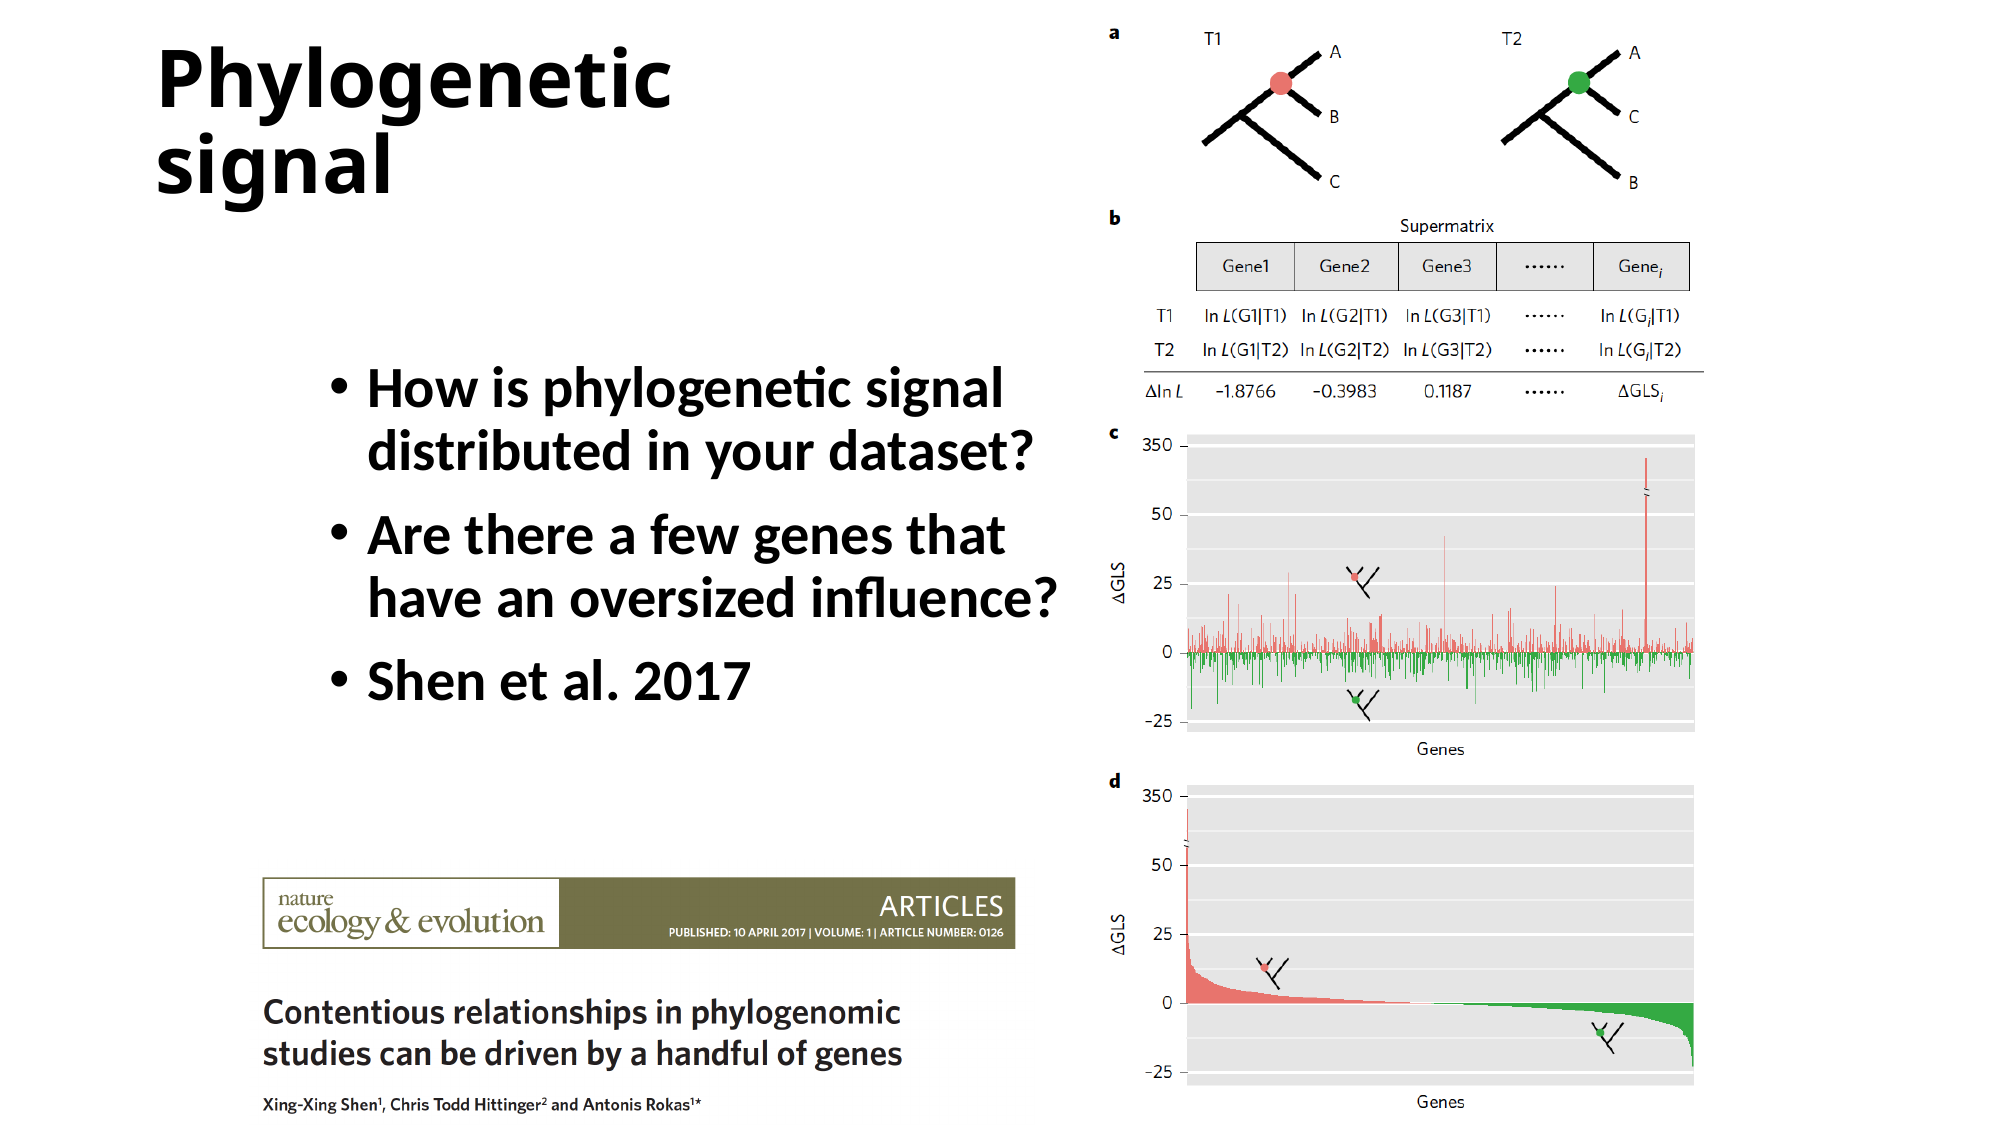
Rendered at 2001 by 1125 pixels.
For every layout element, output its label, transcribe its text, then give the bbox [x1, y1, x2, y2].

title Phylogenetic signal [140, 30, 884, 219]
list How is phylogenetic signal distributed in your dataset? Are there a few genes that have an oversized influence? Shen et al. 2017 [314, 349, 1083, 887]
picture [249, 859, 1035, 1125]
picture [1083, 3, 1750, 1125]
